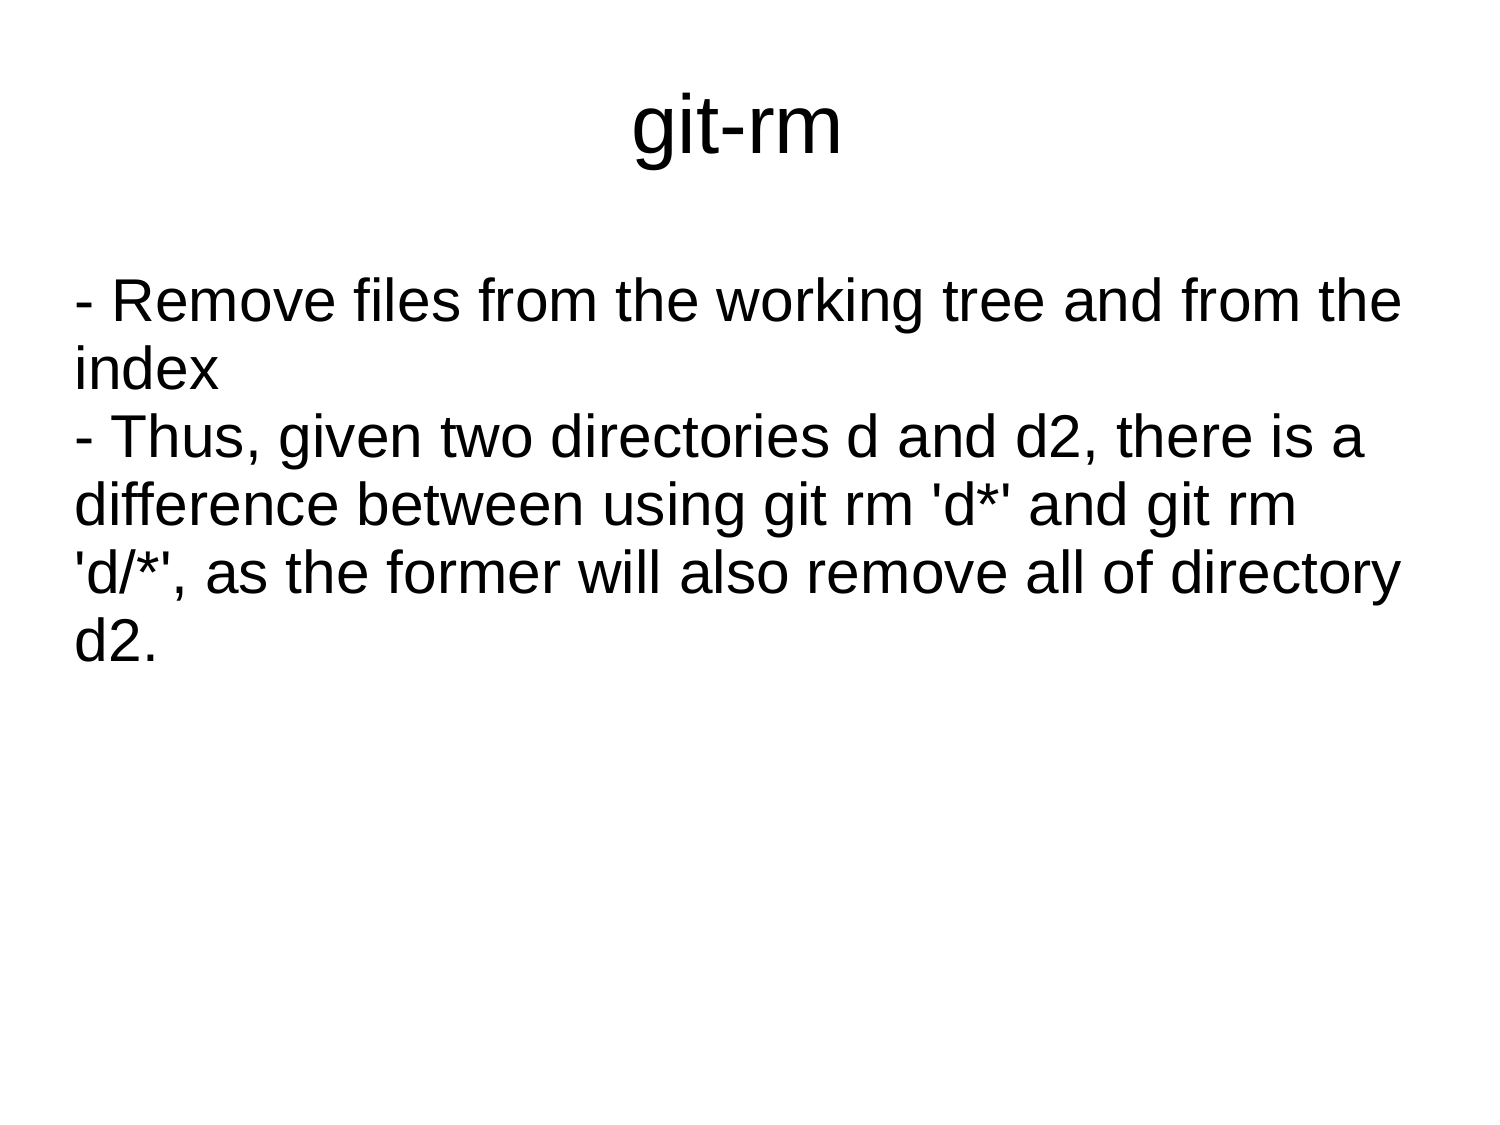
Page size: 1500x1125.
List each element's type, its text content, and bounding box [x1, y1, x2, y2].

text_box - Remove files from the working tree and from the index - Thus, given two directories d and d2, there is a difference between using git rm 'd*' and git rm 'd/*', as the former will also remove all of directory d2. [74, 263, 1425, 916]
text_box git-rm [74, 44, 1425, 233]
